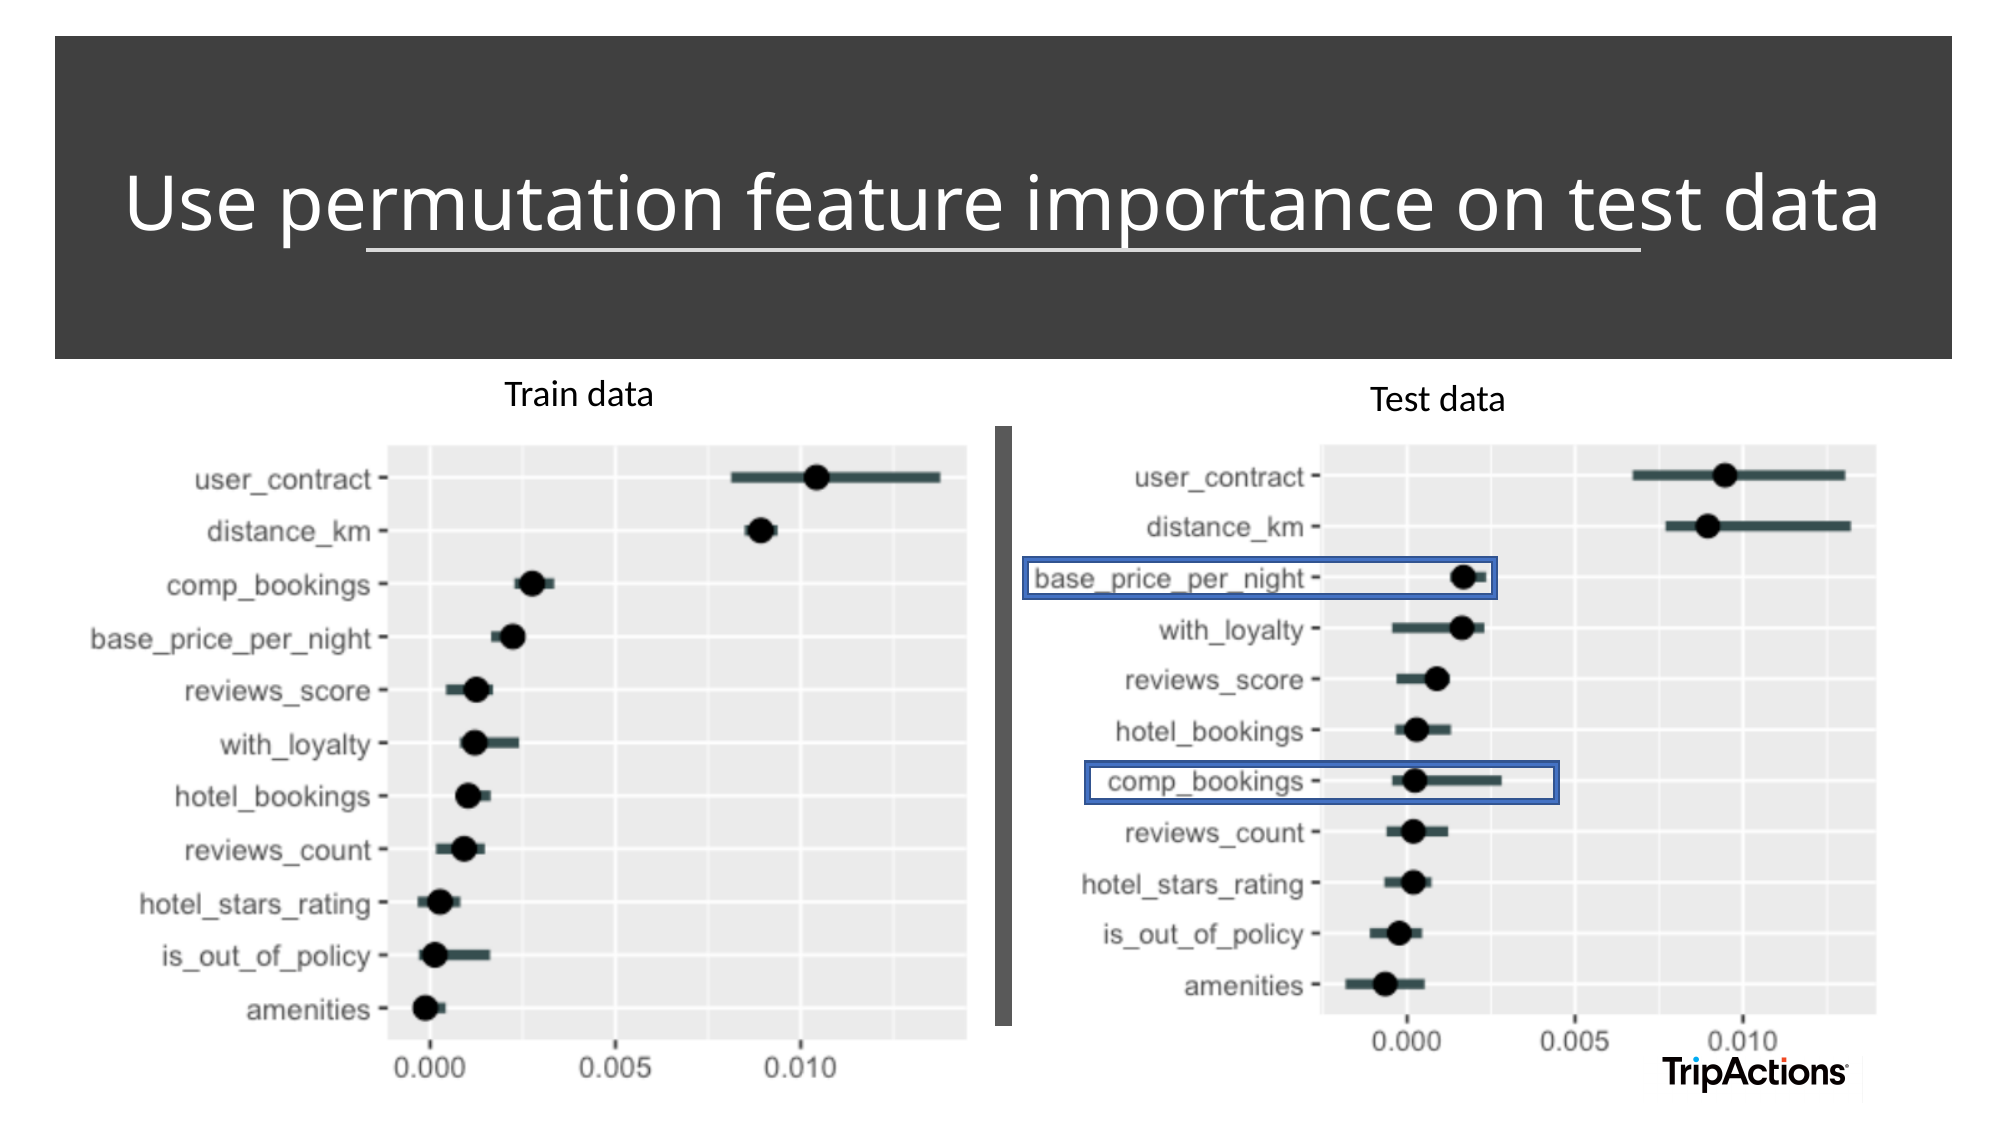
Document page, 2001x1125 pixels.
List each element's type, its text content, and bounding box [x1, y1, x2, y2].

text_box Test data [1355, 366, 1806, 425]
title Use permutation feature importance on test data [89, 101, 1917, 255]
text_box [1022, 556, 1026, 600]
text_box Train data [489, 361, 940, 422]
picture [1026, 425, 1889, 1103]
picture [89, 430, 980, 1093]
text_box [64, 45, 1942, 350]
